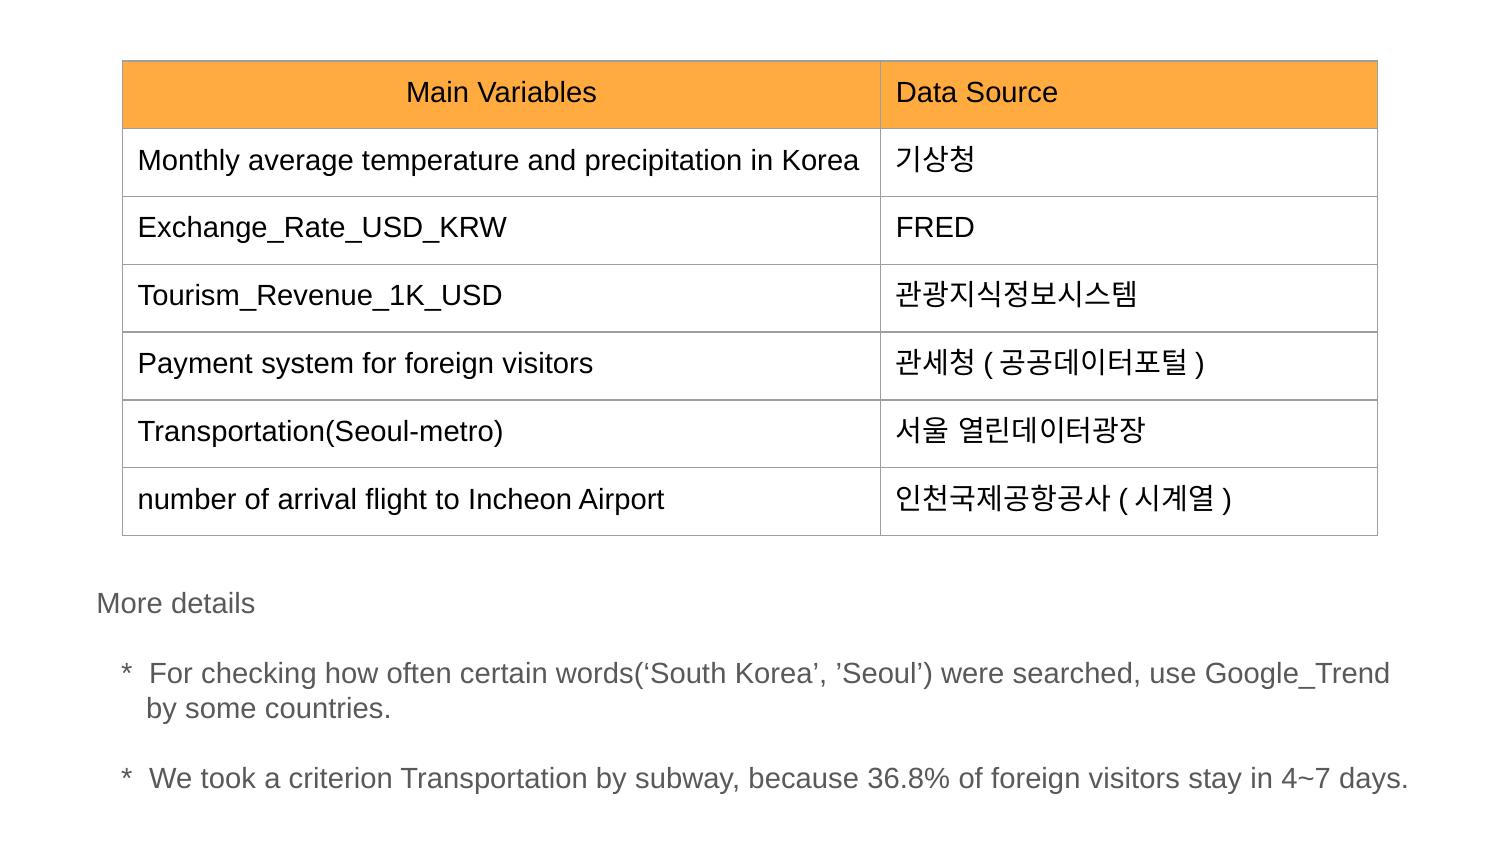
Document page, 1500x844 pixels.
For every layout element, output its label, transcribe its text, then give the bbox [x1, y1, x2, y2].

table_cell Transportation(Seoul-metro) [123, 401, 880, 467]
table_header Main Variables [123, 62, 880, 128]
table_cell number of arrival flight to Incheon Airport [123, 468, 880, 535]
table_cell 관세청(공공데이터포털) [881, 333, 1377, 399]
table_cell 인천국제공항공사(시계열) [881, 468, 1377, 535]
table_cell 기상청 [881, 129, 1377, 196]
table_cell Payment system for foreign visitors [123, 333, 880, 399]
table_cell 서울 열린데이터광장 [881, 401, 1377, 467]
text_box More details * For checking how often certain words(‘South Korea’, ’Seoul’) were searched, use Google_Trend by some countries. * We took a criterion Transportation by subway, because 36.8% of foreign visitors stay in 4~7 days. [81, 569, 1432, 844]
table_cell Tourism_Revenue_1K_USD [123, 265, 880, 331]
table_header Data Source [881, 62, 1377, 128]
table_cell 관광지식정보시스템 [881, 265, 1377, 331]
table_cell Monthly average temperature and precipitation in Korea [123, 129, 880, 196]
table_cell FRED [881, 197, 1377, 264]
table_cell Exchange_Rate_USD_KRW [123, 197, 880, 264]
